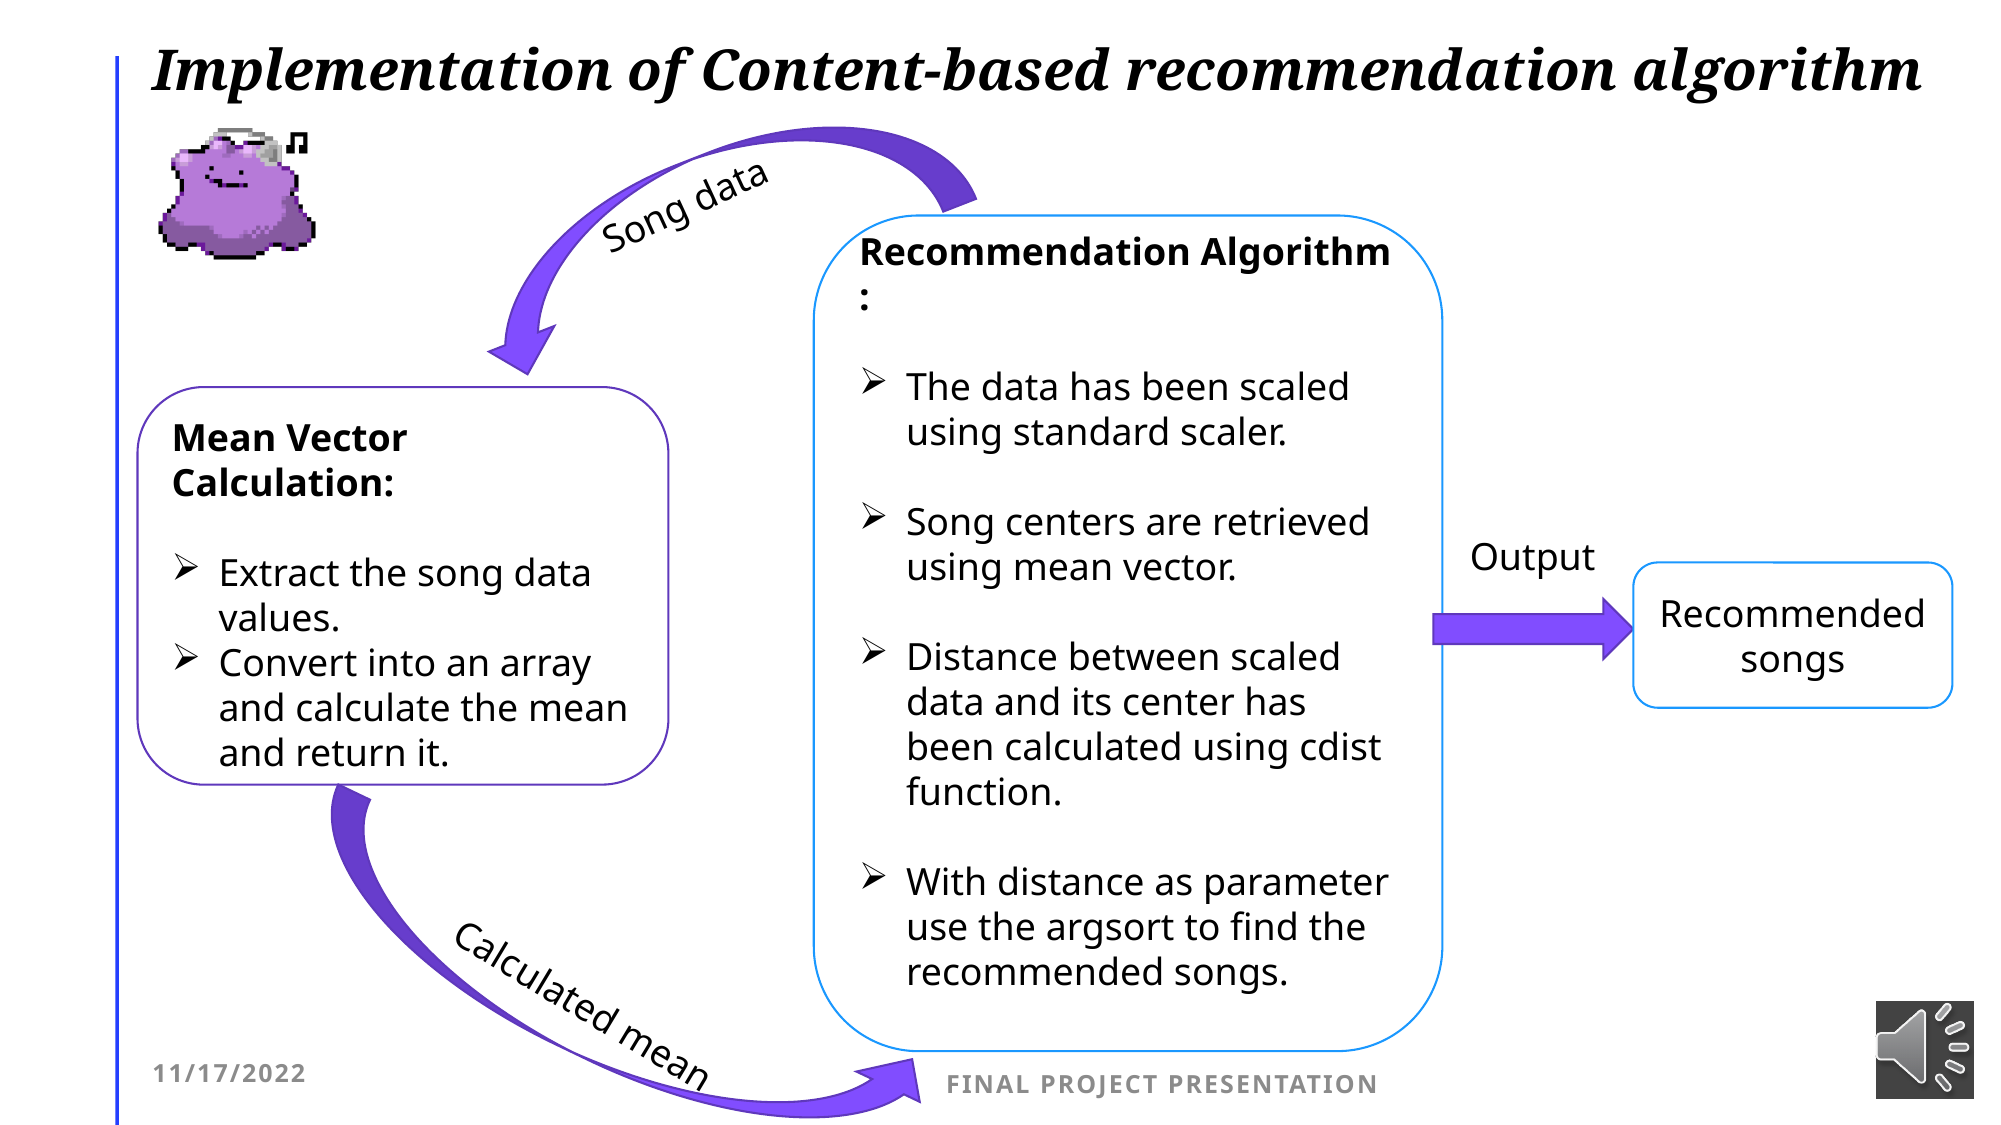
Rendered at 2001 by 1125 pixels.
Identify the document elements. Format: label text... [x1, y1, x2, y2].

text_box Recommended songs [1632, 561, 1954, 709]
text_box Song data [578, 128, 801, 275]
text_box [581, 135, 760, 218]
footer Final Project Presentation [754, 1054, 1571, 1114]
text_box [722, 1057, 922, 1119]
text_box [777, 126, 978, 213]
text_box Mean Vector Calculation: Extract the song data values. Convert into an array and calculate the mean and return it. [136, 386, 670, 786]
text_box Calculated mean [429, 895, 746, 1119]
text_box [330, 783, 675, 1096]
text_box [486, 221, 585, 376]
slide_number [137, 1042, 588, 1103]
text_box Output [1455, 525, 1612, 586]
text_box Implementation of Content-based recommendation algorithm [137, 26, 2000, 109]
picture [1874, 999, 1975, 1100]
text_box Recommendation Algorithm : The data has been scaled using standard scaler. Song centers are retrieved using mean vector. Distance between scaled data and its center has been calculated using cdist function. With distance as parameter use the argsort to find the recommended songs. [812, 214, 1444, 1053]
picture [150, 128, 324, 268]
text_box [1432, 596, 1632, 662]
